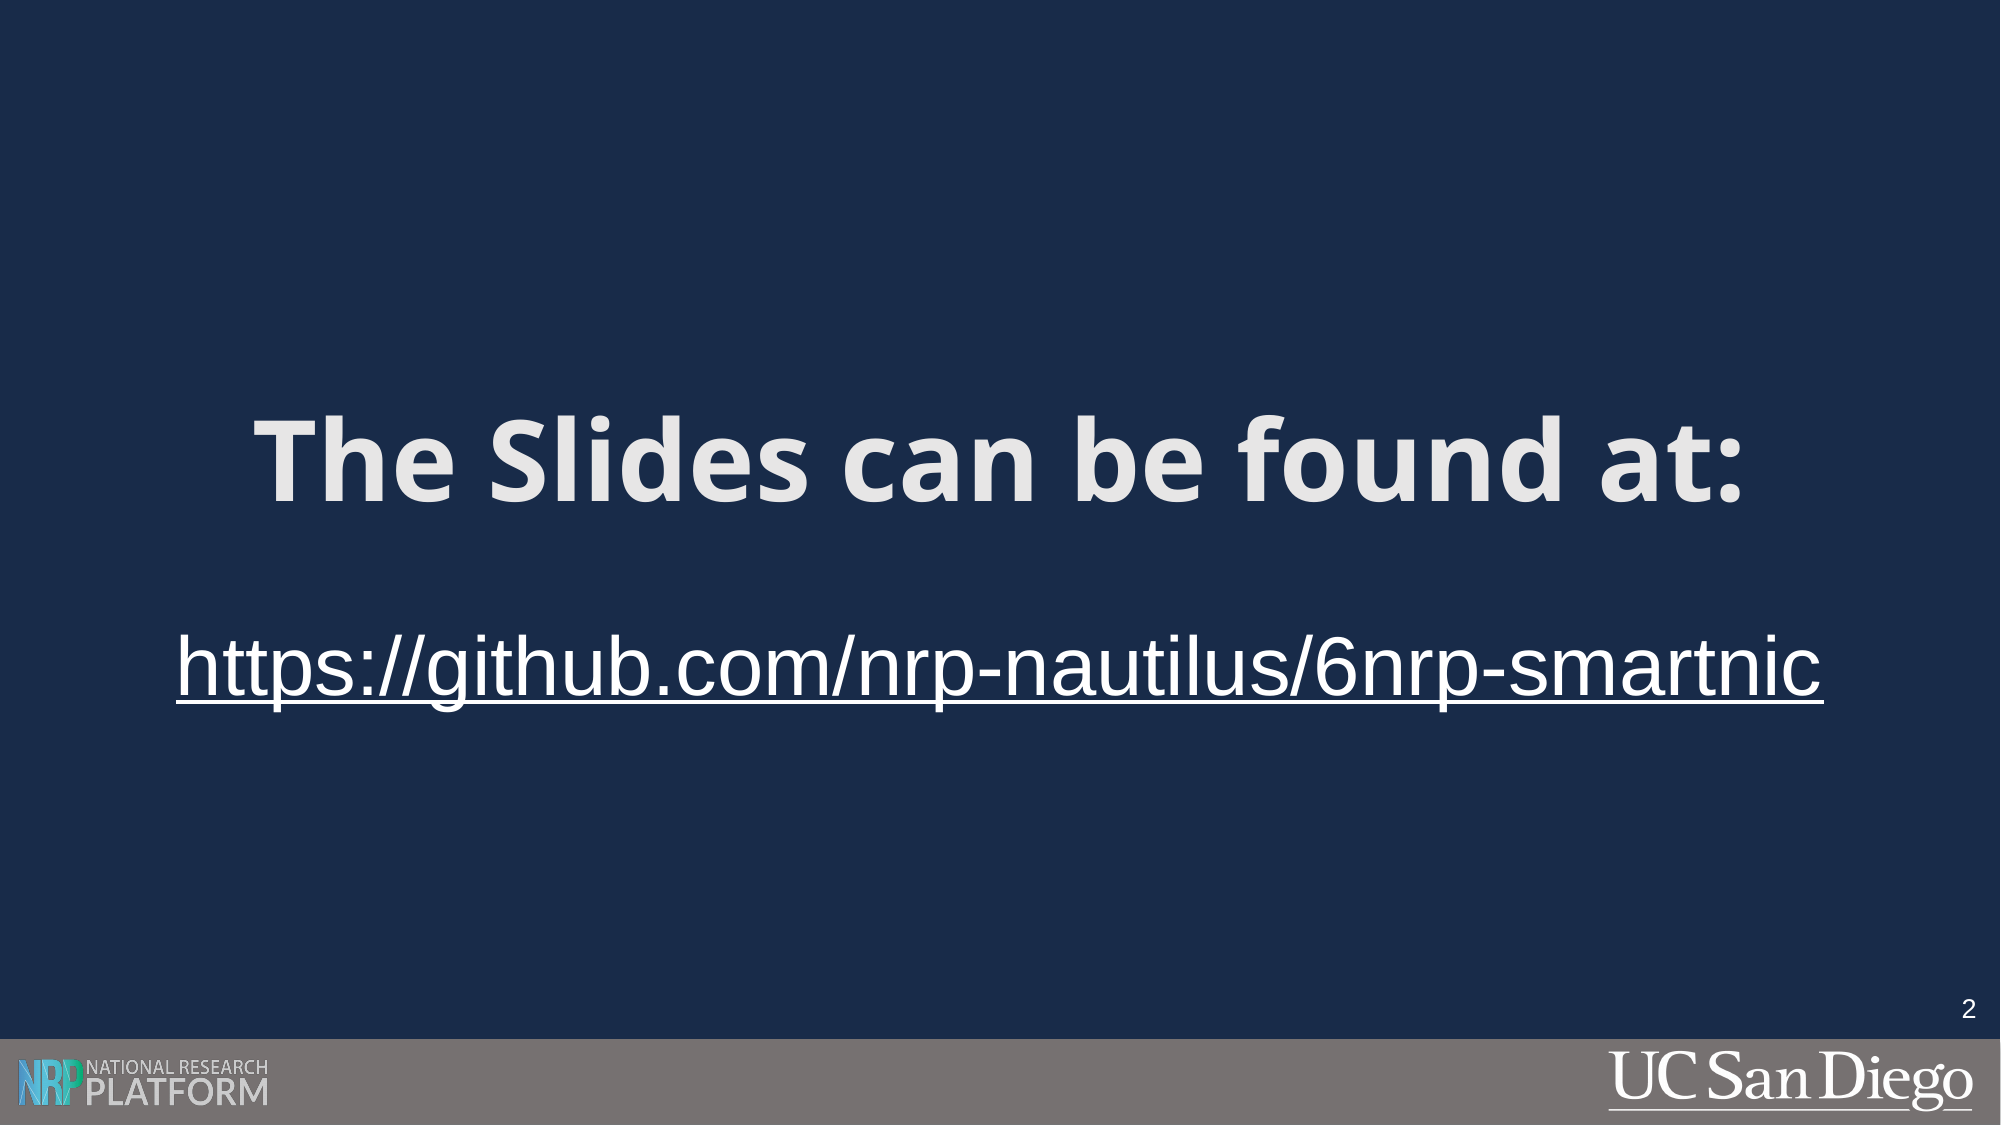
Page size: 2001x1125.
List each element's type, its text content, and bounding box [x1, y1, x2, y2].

picture [1608, 1050, 1973, 1112]
text_box 2 [1871, 976, 1992, 1063]
picture [17, 1057, 268, 1108]
text_box The Slides can be found at: https://github.com/nrp-nautilus/6nrp-smartnic [137, 454, 1863, 672]
text_box [0, 1037, 2000, 1125]
